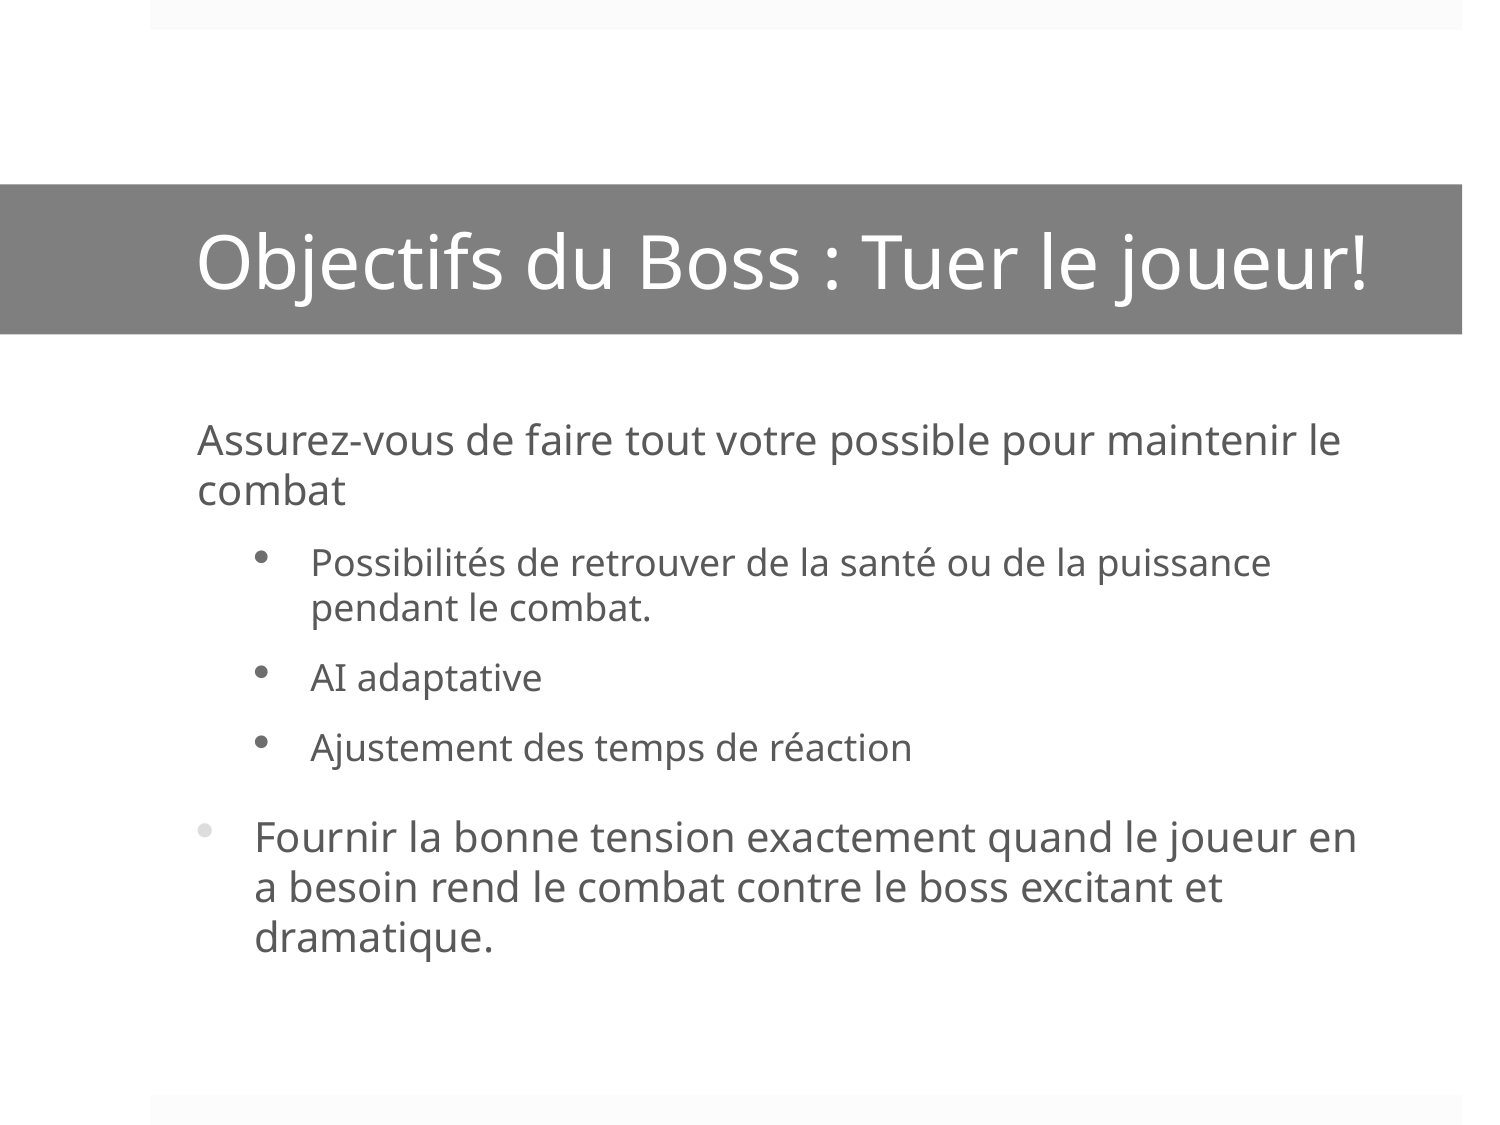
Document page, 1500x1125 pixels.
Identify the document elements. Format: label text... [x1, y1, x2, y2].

list Assurez-vous de faire tout votre possible pour maintenir le combat Possibilités de retrouver de la santé ou de la puissance pendant le combat. AI adaptative Ajustement des temps de réaction Fournir la bonne tension exactement quand le joueur en a besoin rend le combat contre le boss excitant et dramatique. [182, 406, 1376, 781]
title Objectifs du Boss : Tuer le joueur! [0, 184, 1463, 335]
